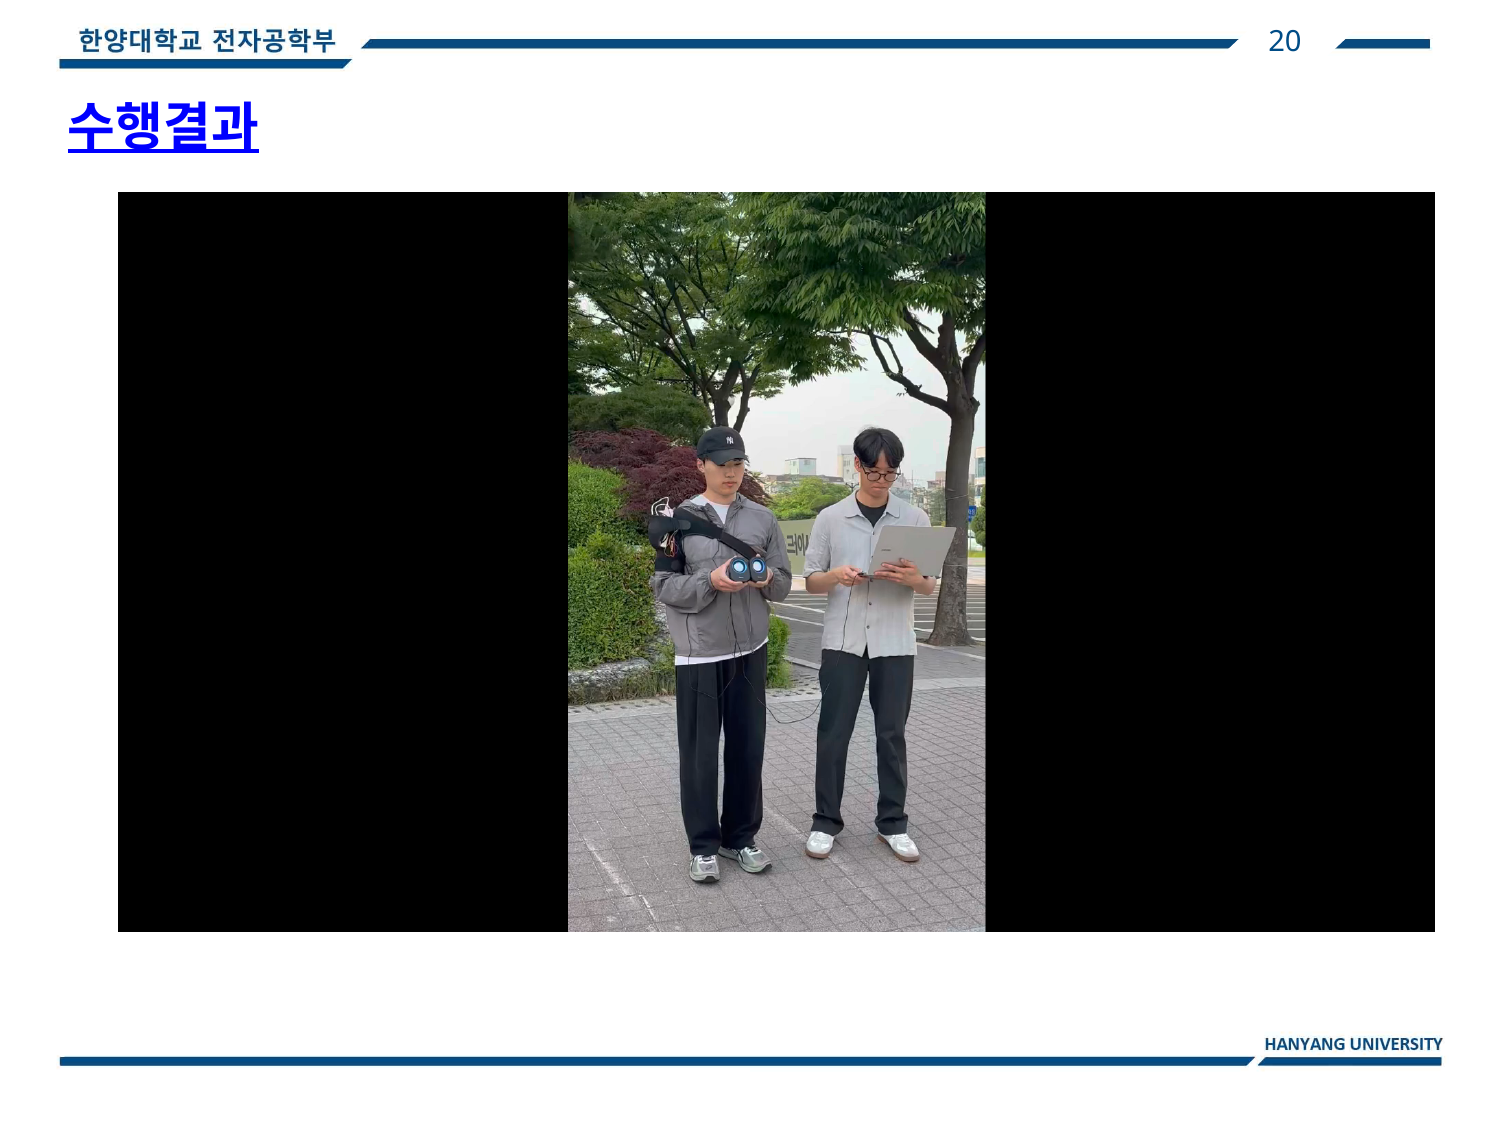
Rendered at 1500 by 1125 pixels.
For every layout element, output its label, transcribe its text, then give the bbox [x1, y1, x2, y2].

picture [0, 0, 1500, 1125]
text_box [117, 191, 1436, 934]
slide_number 18 [1222, 11, 1348, 72]
list 수행결과 [53, 85, 1436, 177]
